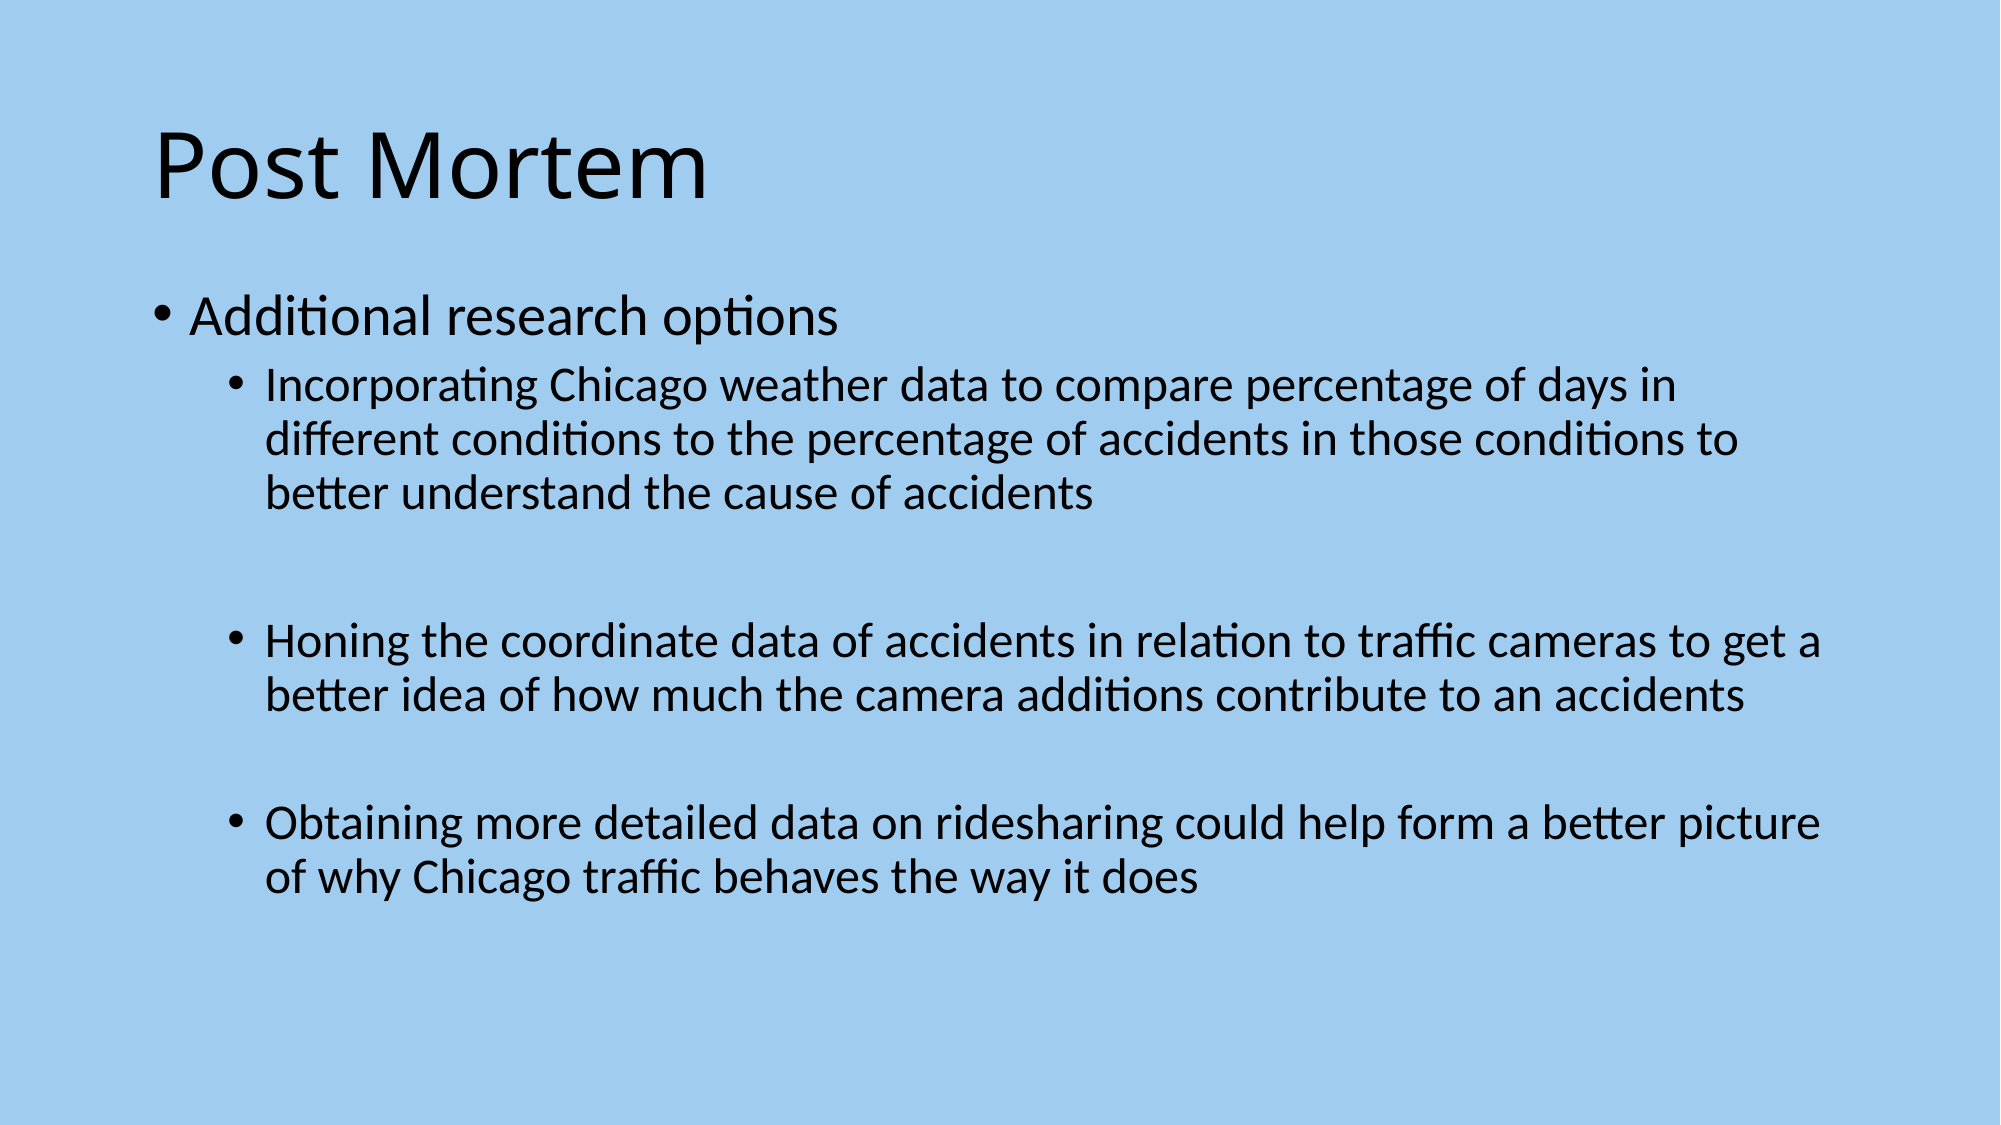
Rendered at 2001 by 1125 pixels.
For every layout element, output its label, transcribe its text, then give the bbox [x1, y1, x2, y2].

title Post Mortem [137, 59, 1863, 277]
list Additional research options Incorporating Chicago weather data to compare percentage of days in different conditions to the percentage of accidents in those conditions to better understand the cause of accidents Honing the coordinate data of accidents in relation to traffic cameras to get a better idea of how much the camera additions contribute to an accidents Obtaining more detailed data on ridesharing could help form a better picture of why Chicago traffic behaves the way it does [137, 277, 1863, 1014]
